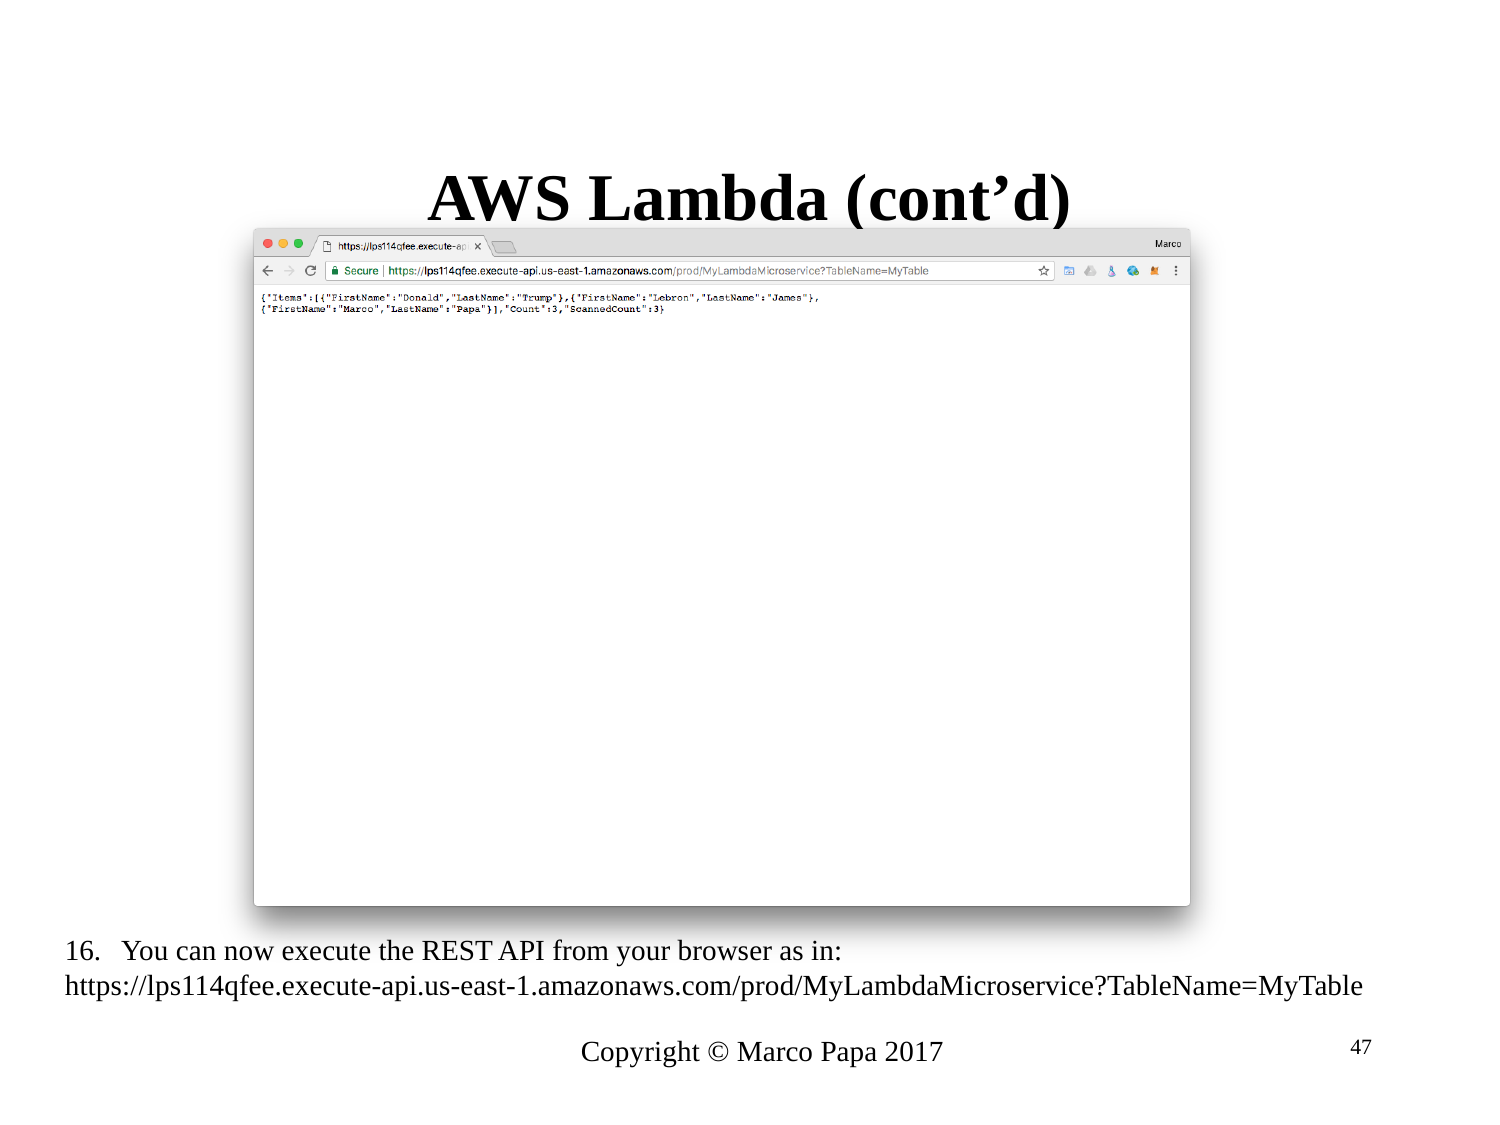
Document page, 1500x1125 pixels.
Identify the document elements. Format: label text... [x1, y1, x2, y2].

title AWS Lambda (cont’d) [112, 99, 1388, 288]
text_box You can now execute the REST API from your browser as in: https://lps114qfee.execute-api.us-east-1.amazonaws.com/prod/MyLambdaMicroservice?TableName=MyTable [49, 923, 1398, 1009]
picture [210, 203, 1232, 967]
footer Copyright © Marco Papa 2017 [474, 1024, 1051, 1101]
slide_number 47 [1074, 1024, 1388, 1101]
